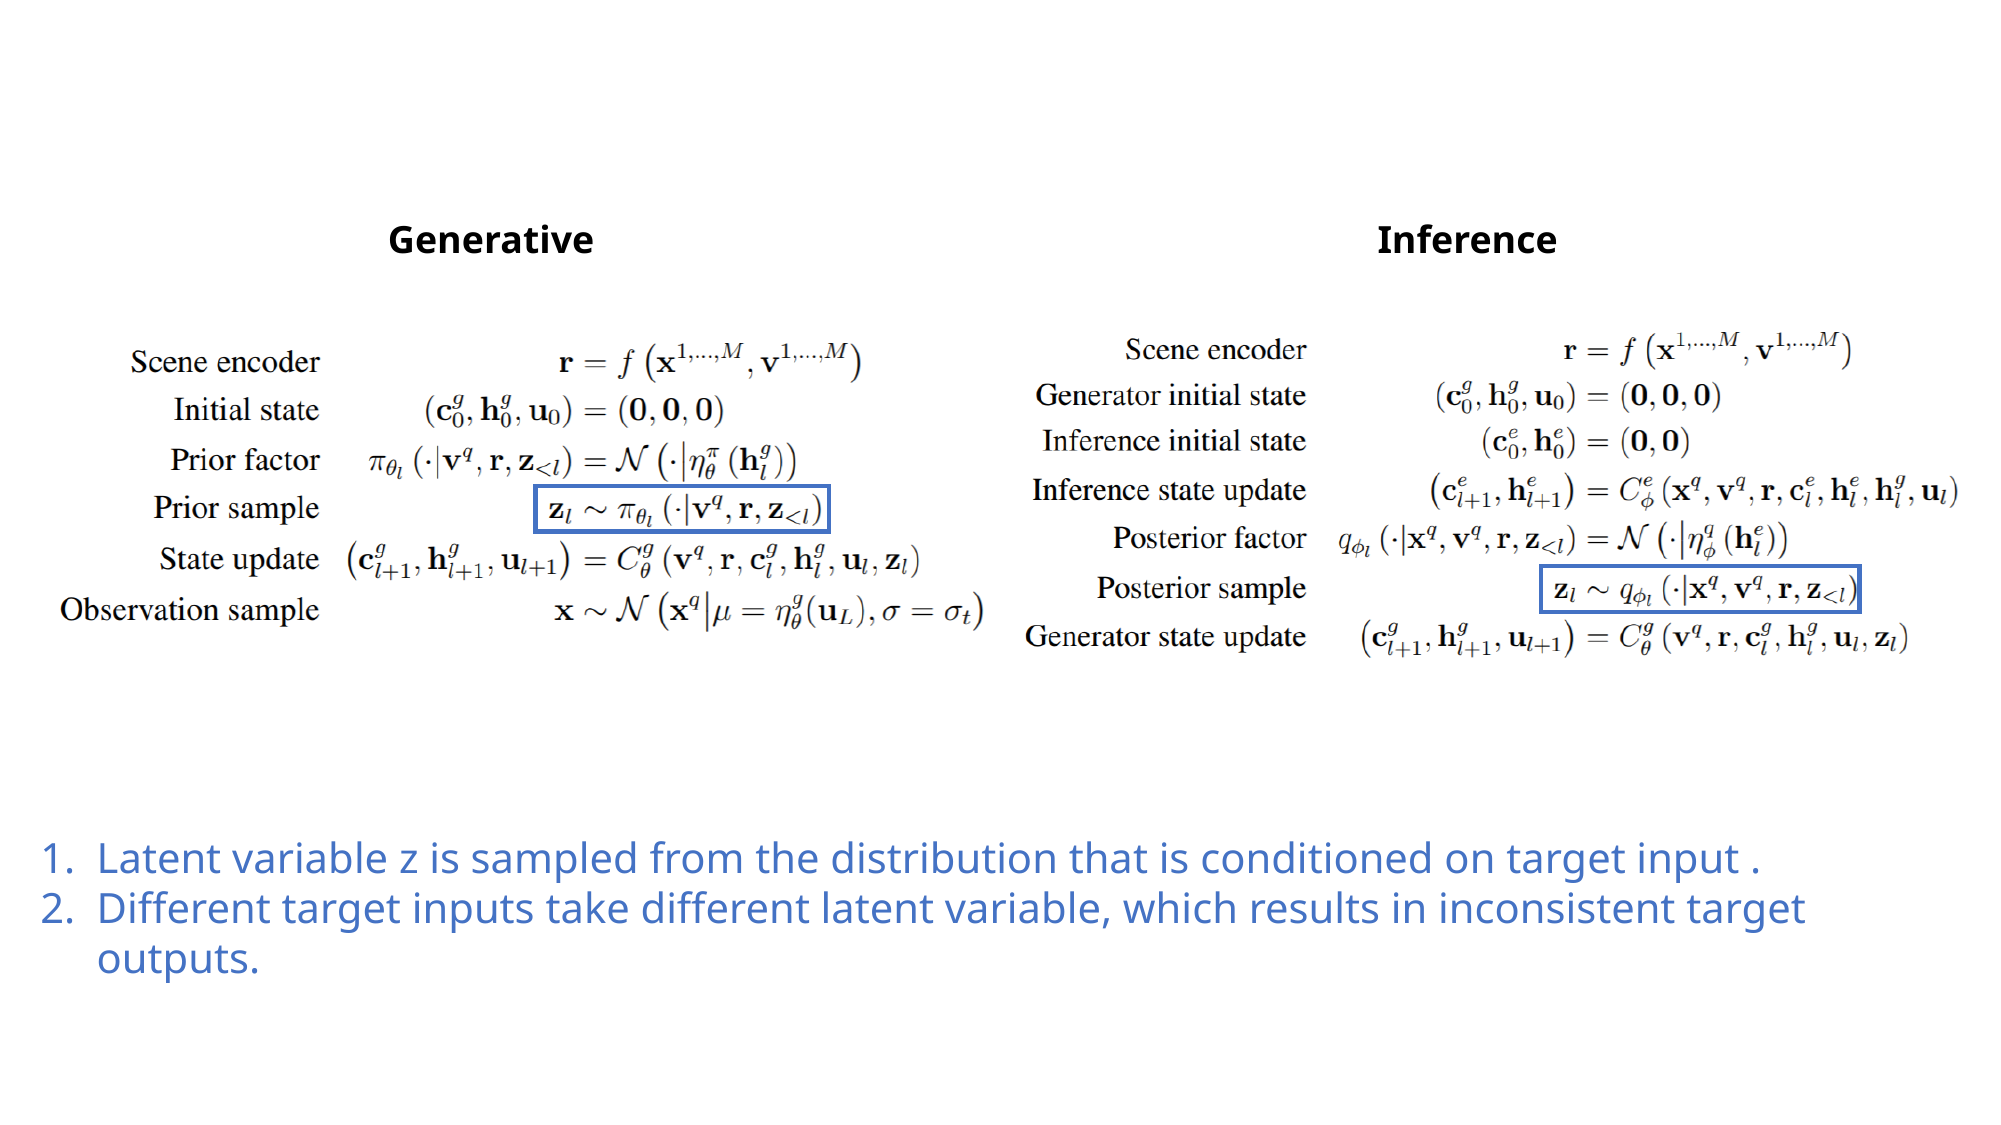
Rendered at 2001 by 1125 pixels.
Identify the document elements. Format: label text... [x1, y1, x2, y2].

picture [40, 338, 986, 638]
text_box Inference [1246, 208, 1689, 269]
text_box Generative [270, 208, 713, 269]
picture [1017, 325, 1963, 667]
